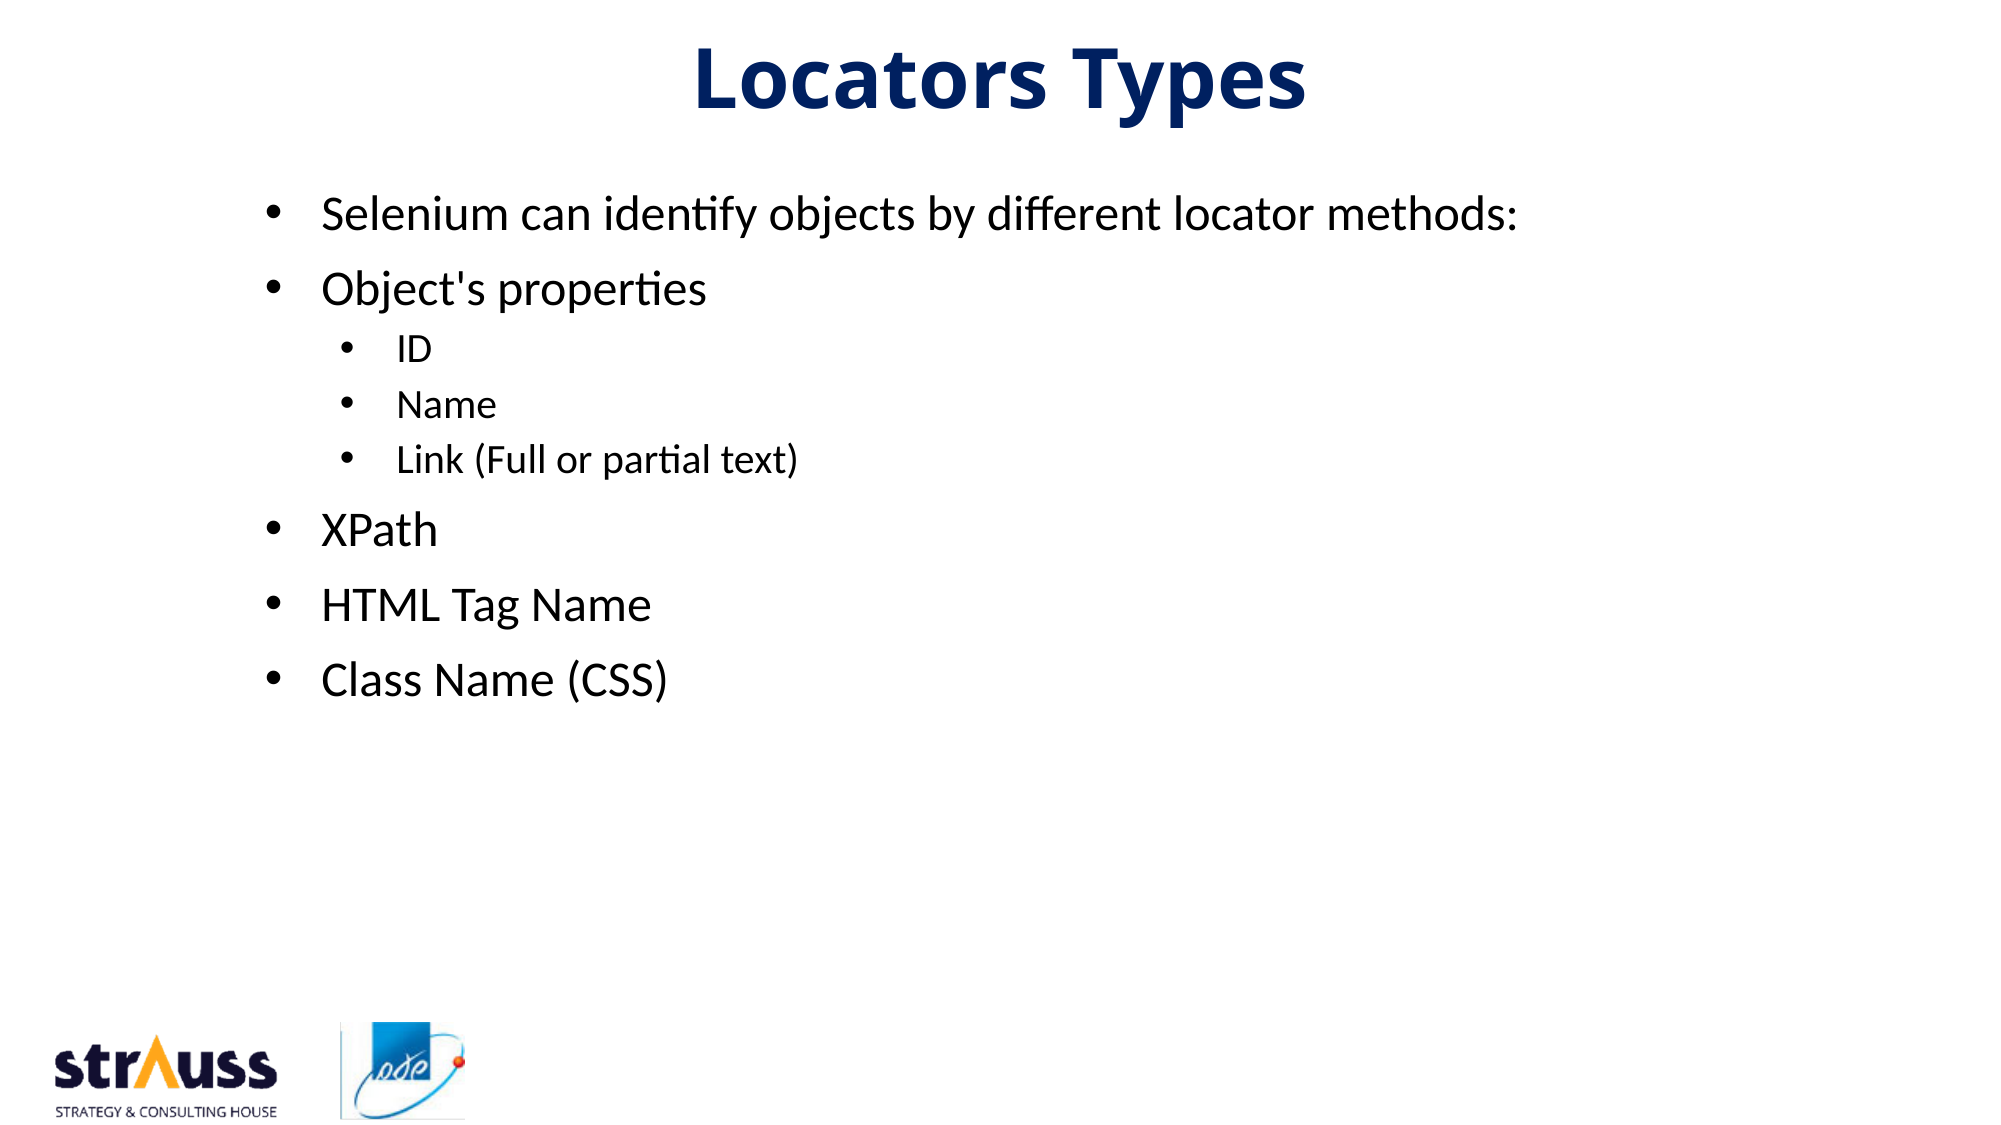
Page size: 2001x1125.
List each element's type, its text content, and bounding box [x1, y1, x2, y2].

subtitle Selenium can identify objects by different locator methods: Object's properties ID Name Link (Full or partial text) XPath HTML Tag Name Class Name (CSS) [249, 179, 1750, 990]
text_box Locators Types [449, 28, 1551, 134]
picture [339, 1022, 465, 1122]
picture [46, 1026, 283, 1125]
